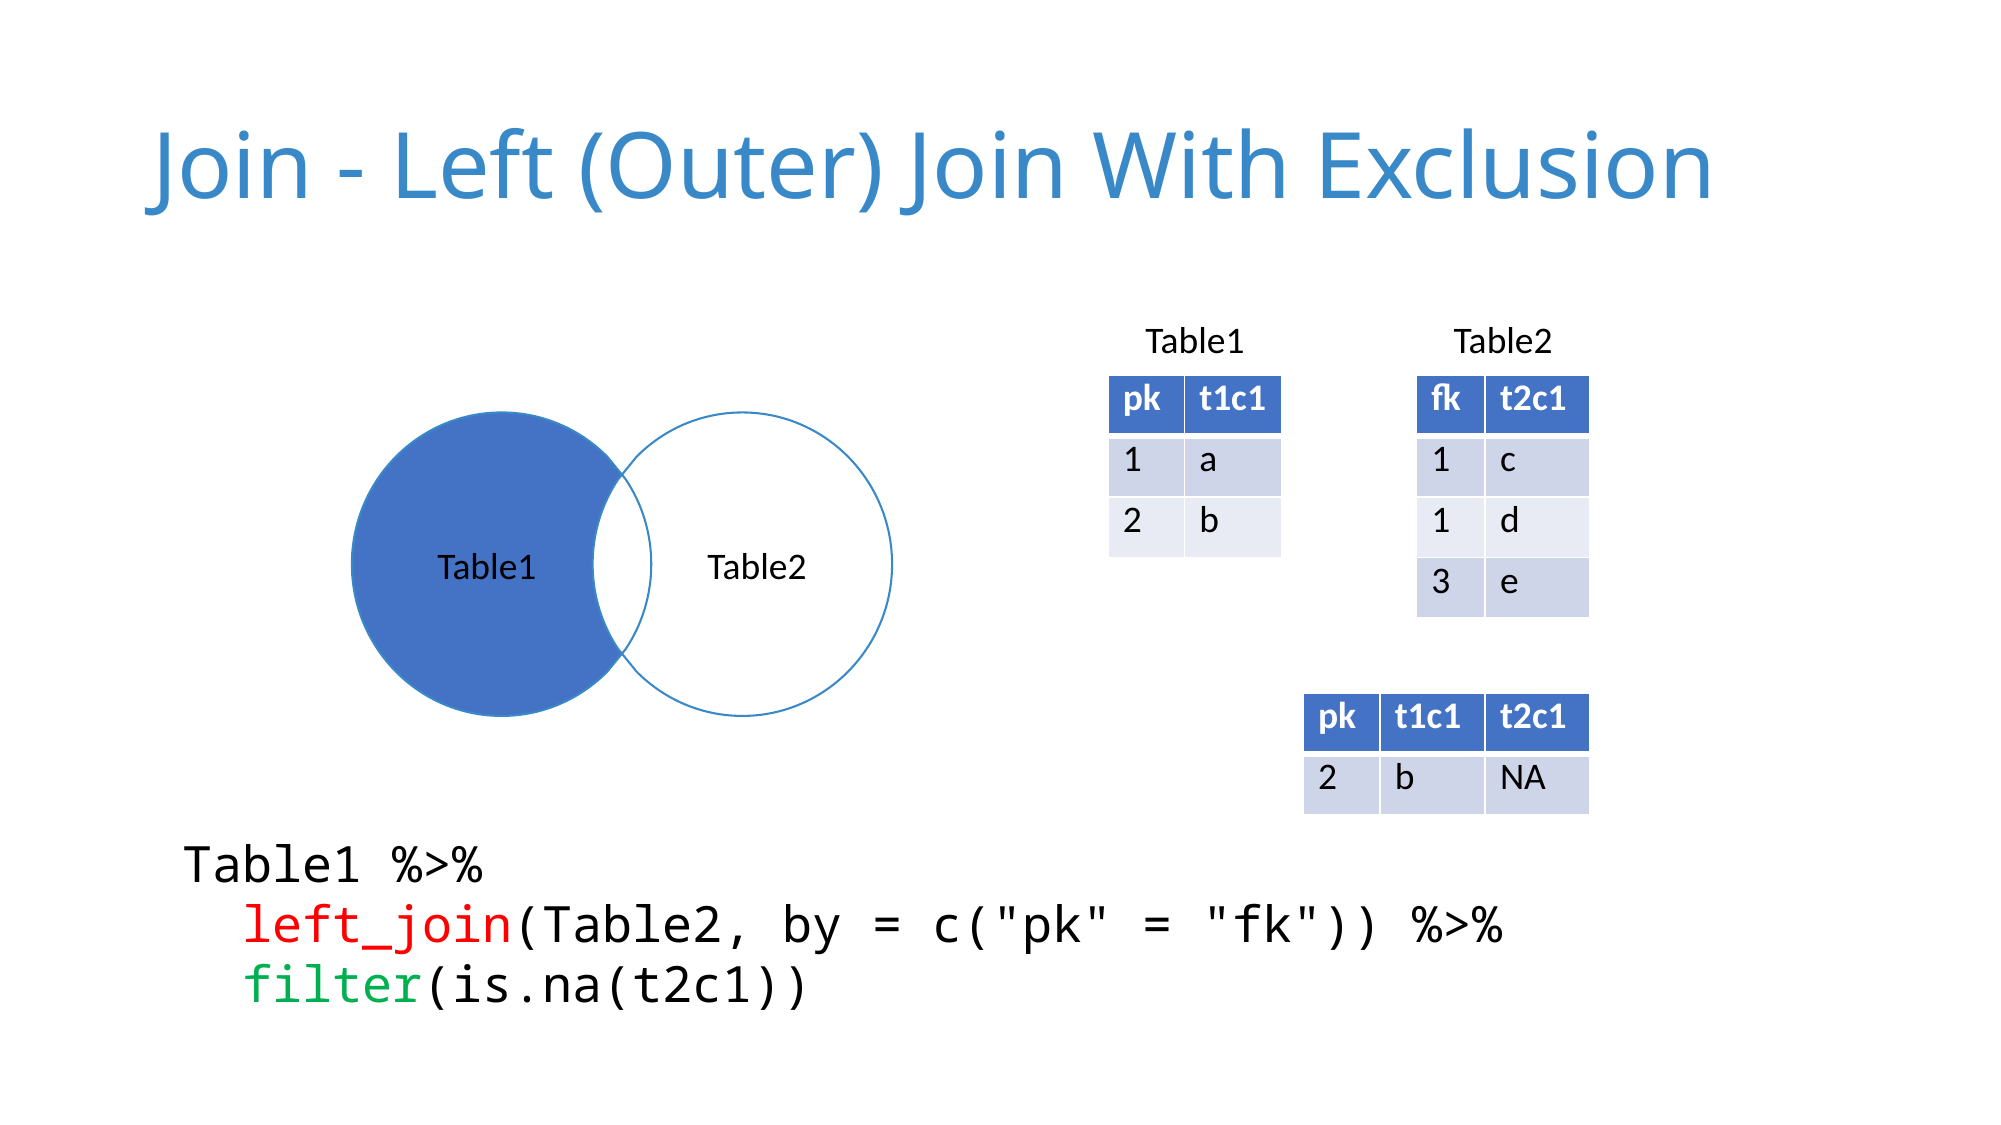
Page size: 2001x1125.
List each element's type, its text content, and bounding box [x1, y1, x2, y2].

table_header fk [1417, 376, 1484, 433]
table_cell 1 [1109, 439, 1184, 496]
table_cell 3 [1417, 558, 1484, 617]
table_cell d [1486, 498, 1589, 557]
table_header pk [1109, 376, 1184, 433]
text_box Table1 %>% left_join(Table2, by = c("pk" = "fk")) %>% filter(is.na(t2c1)) [167, 824, 1518, 1020]
table_cell c [1486, 439, 1589, 496]
table_header t1c1 [1381, 694, 1484, 751]
table_header pk [1304, 694, 1379, 751]
table_cell 1 [1417, 498, 1484, 557]
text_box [351, 412, 893, 716]
table_cell 1 [1417, 439, 1484, 496]
table_cell b [1185, 498, 1281, 557]
table_cell e [1486, 558, 1589, 617]
table_cell 2 [1109, 498, 1184, 557]
table_cell 2 [1304, 757, 1379, 814]
table_header t2c1 [1486, 376, 1589, 433]
title Join - Left (Outer) Join With Exclusion [137, 59, 1863, 278]
table_header t2c1 [1486, 694, 1589, 751]
table_cell a [1185, 439, 1281, 496]
text_box Table1 [1130, 308, 1260, 369]
table_header t1c1 [1185, 376, 1281, 433]
table_cell NA [1486, 757, 1589, 814]
text_box Table2 [1438, 308, 1568, 369]
table_cell b [1381, 757, 1484, 814]
